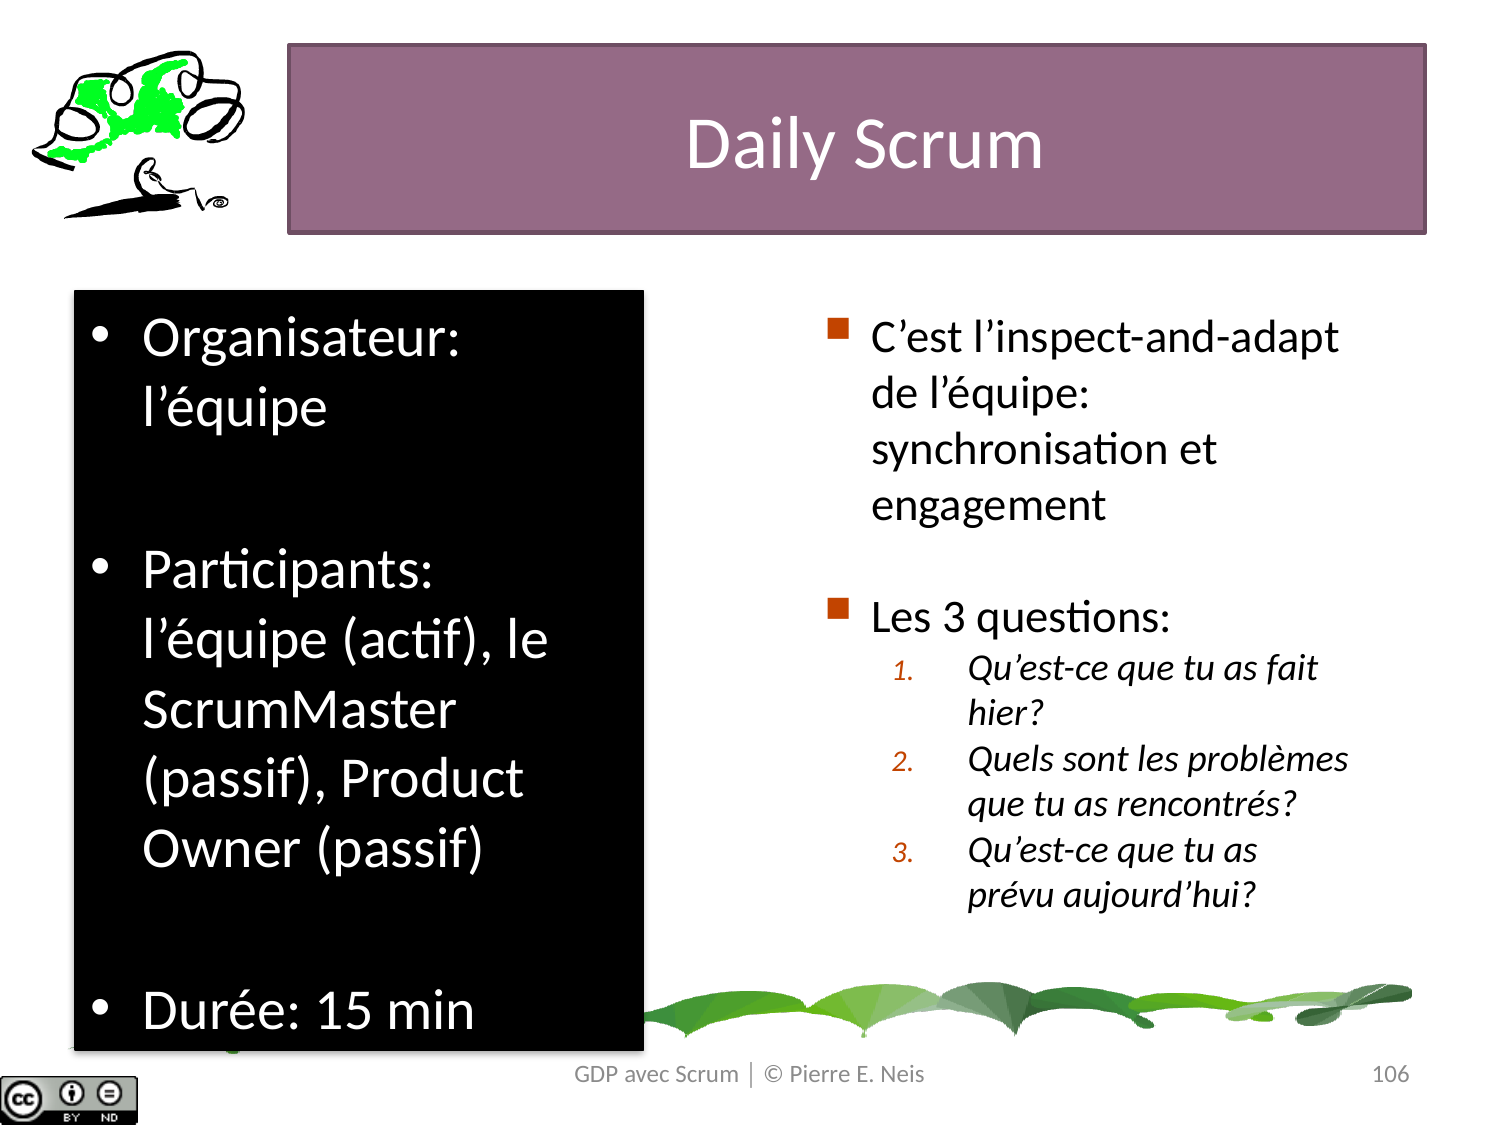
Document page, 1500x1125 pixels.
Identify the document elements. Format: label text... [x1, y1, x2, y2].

text_box C’est l’inspect-and-adapt de l’équipe: synchronisation et engagement Les 3 questions: Qu’est-ce que tu as fait hier? Quels sont les problèmes que tu as rencontrés? Qu’est-ce que tu as prévu aujourd’hui? [797, 290, 1366, 941]
footer GDP avec Scrum │ © Pierre E. Neis [512, 1042, 988, 1103]
picture [0, 1076, 138, 1125]
title Daily Scrum [287, 43, 1427, 235]
picture [644, 975, 1419, 1061]
picture [53, 975, 512, 1061]
picture [0, 42, 260, 231]
slide_number 106 [1074, 1042, 1425, 1103]
list Organisateur: l’équipe Participants: l’équipe (actif), le ScrumMaster (passif), Product Owner (passif) Durée: 15 min [74, 290, 644, 1051]
